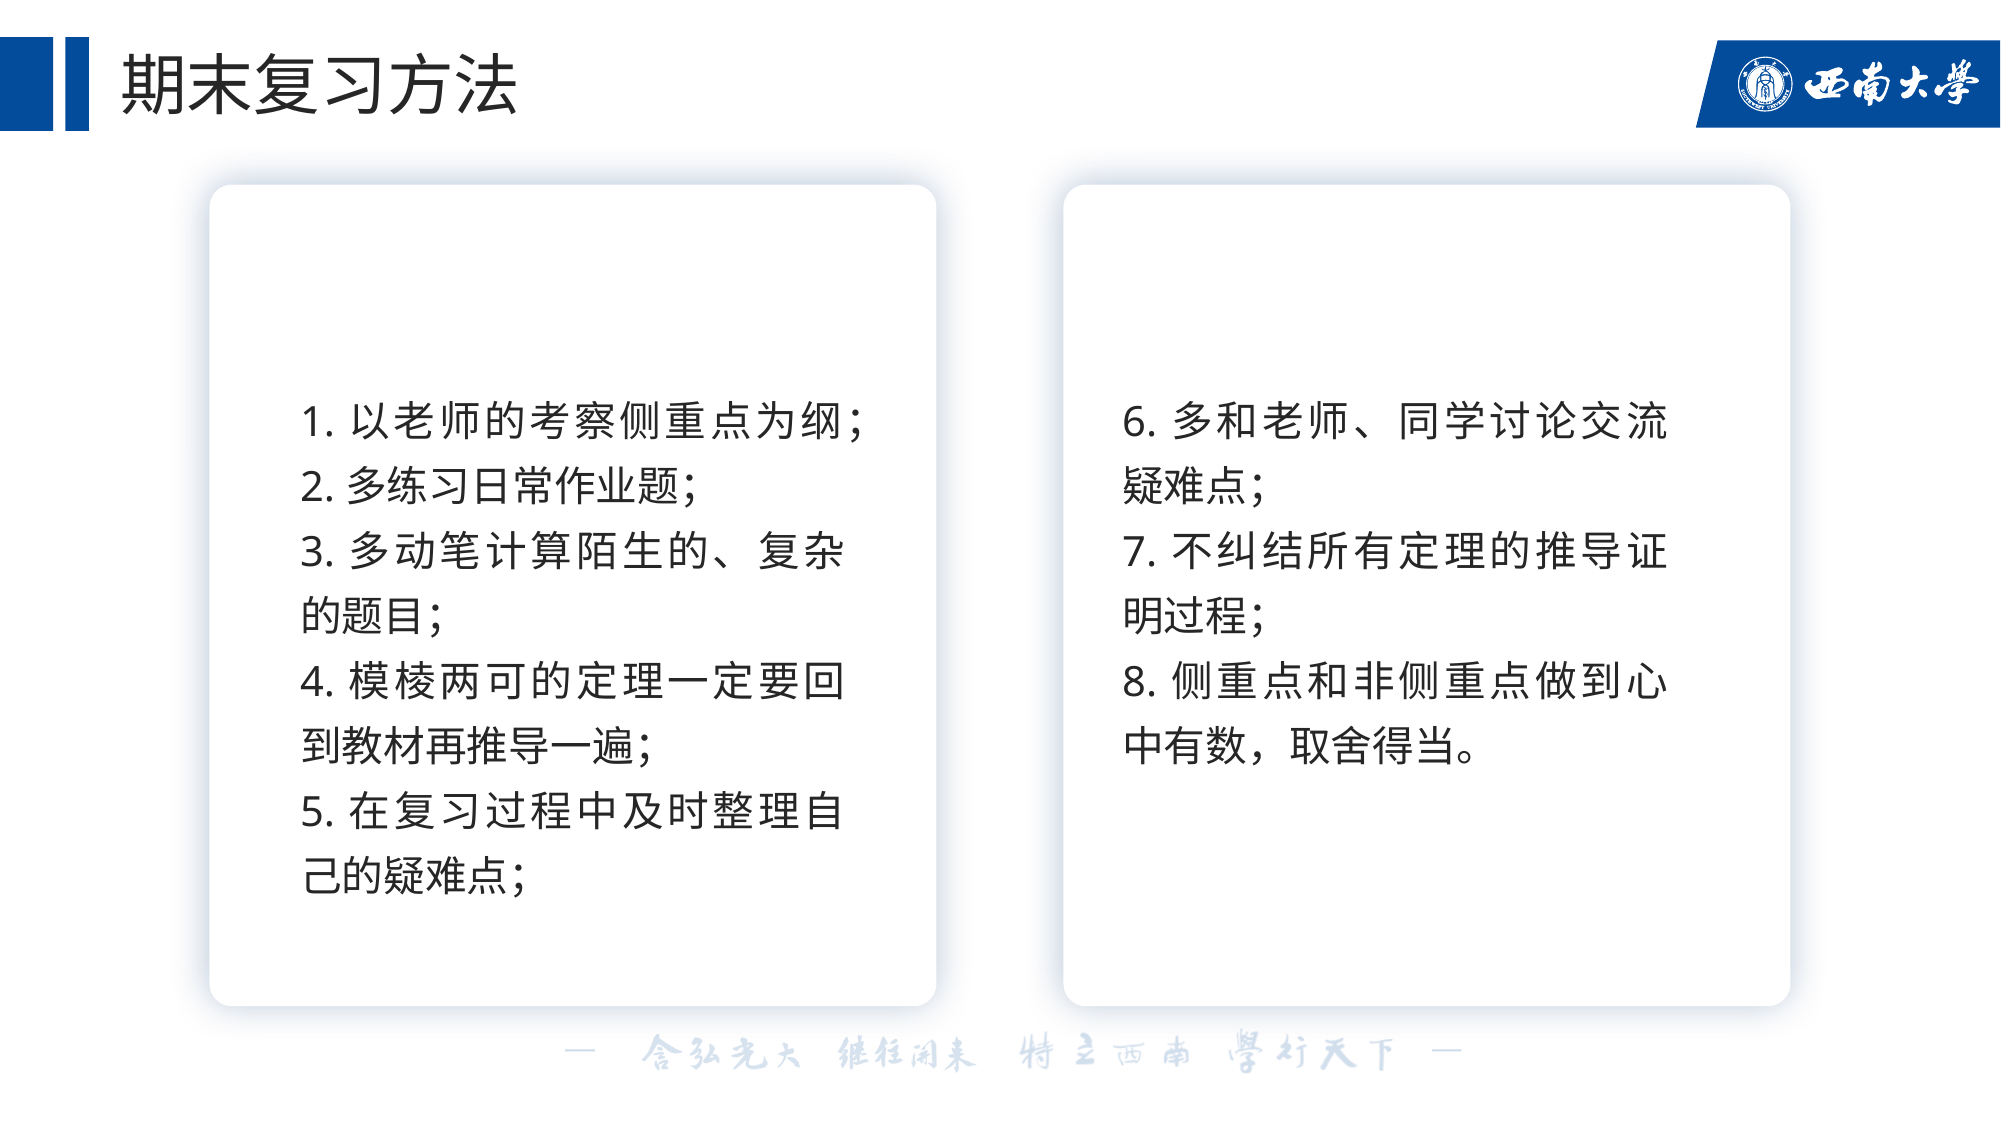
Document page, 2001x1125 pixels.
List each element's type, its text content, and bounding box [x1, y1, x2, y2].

text_box [207, 184, 937, 1008]
title 期末复习方法 [108, 31, 1697, 145]
text_box [1061, 183, 1791, 1007]
